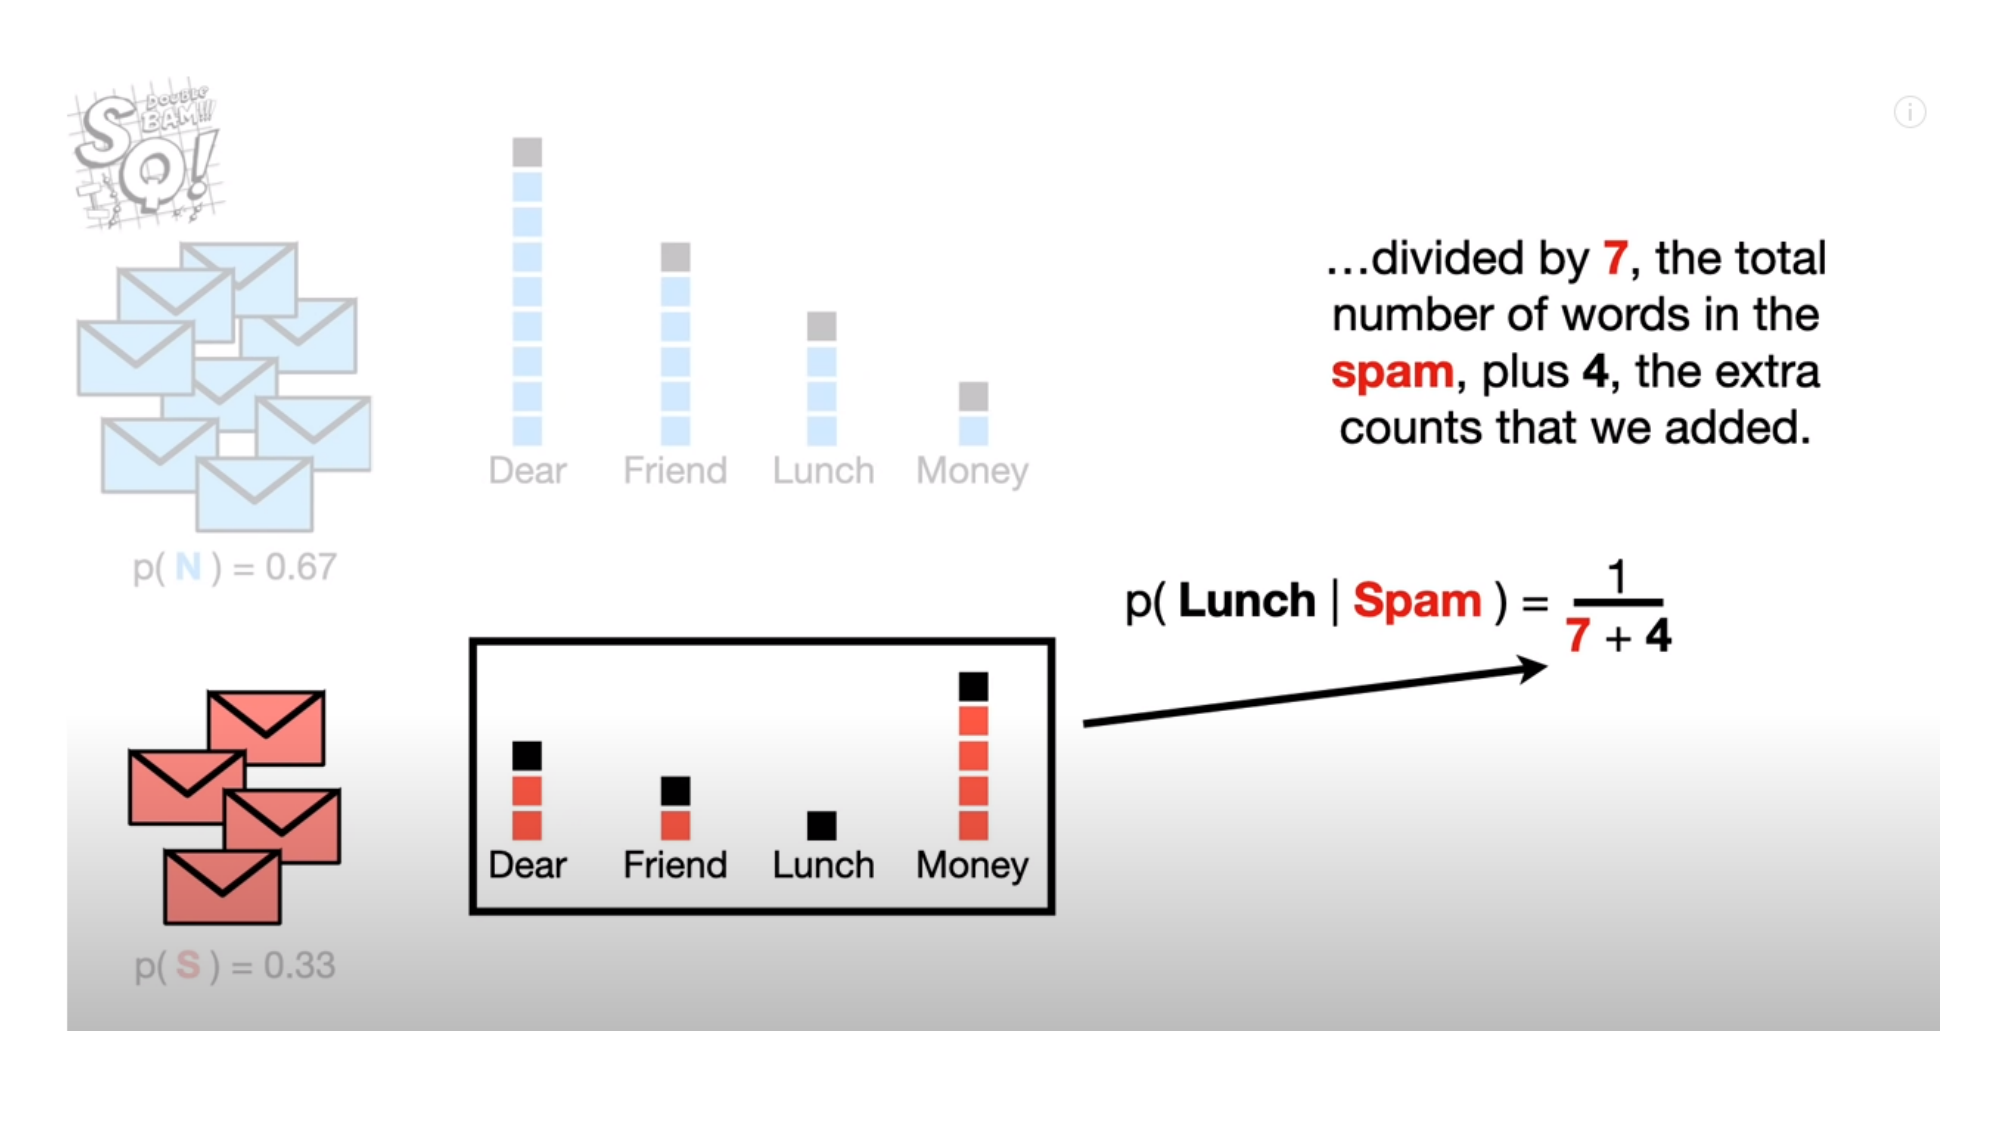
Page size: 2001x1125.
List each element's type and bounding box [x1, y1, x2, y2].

list [60, 59, 1940, 1032]
